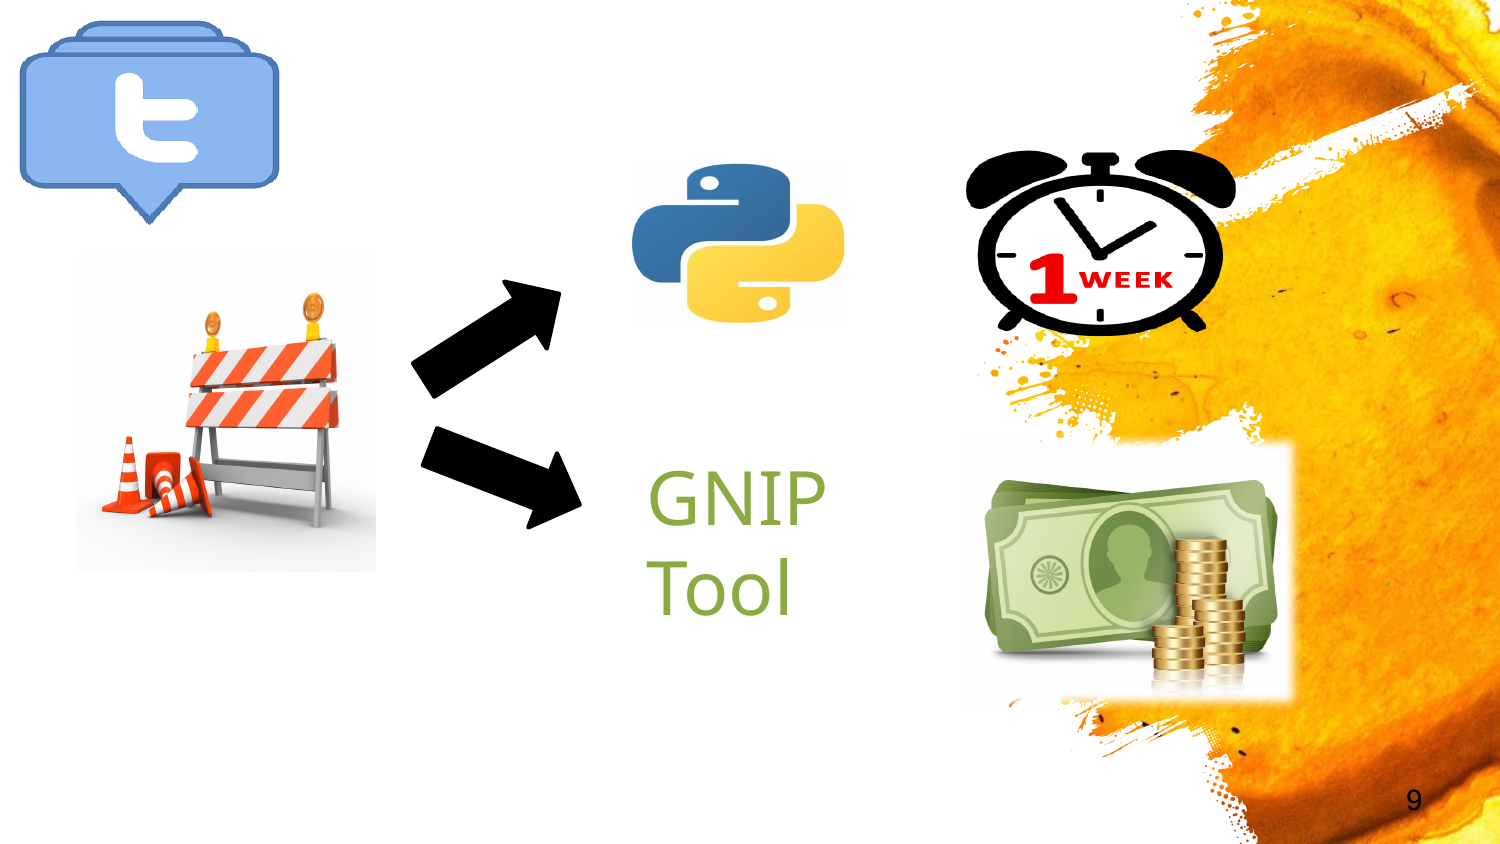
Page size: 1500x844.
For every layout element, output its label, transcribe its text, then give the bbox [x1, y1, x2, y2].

text_box [420, 426, 582, 530]
text_box [410, 279, 562, 399]
text_box GNIP Tool [632, 443, 908, 639]
text_box 9 [1391, 766, 1482, 832]
picture [0, 0, 1500, 844]
